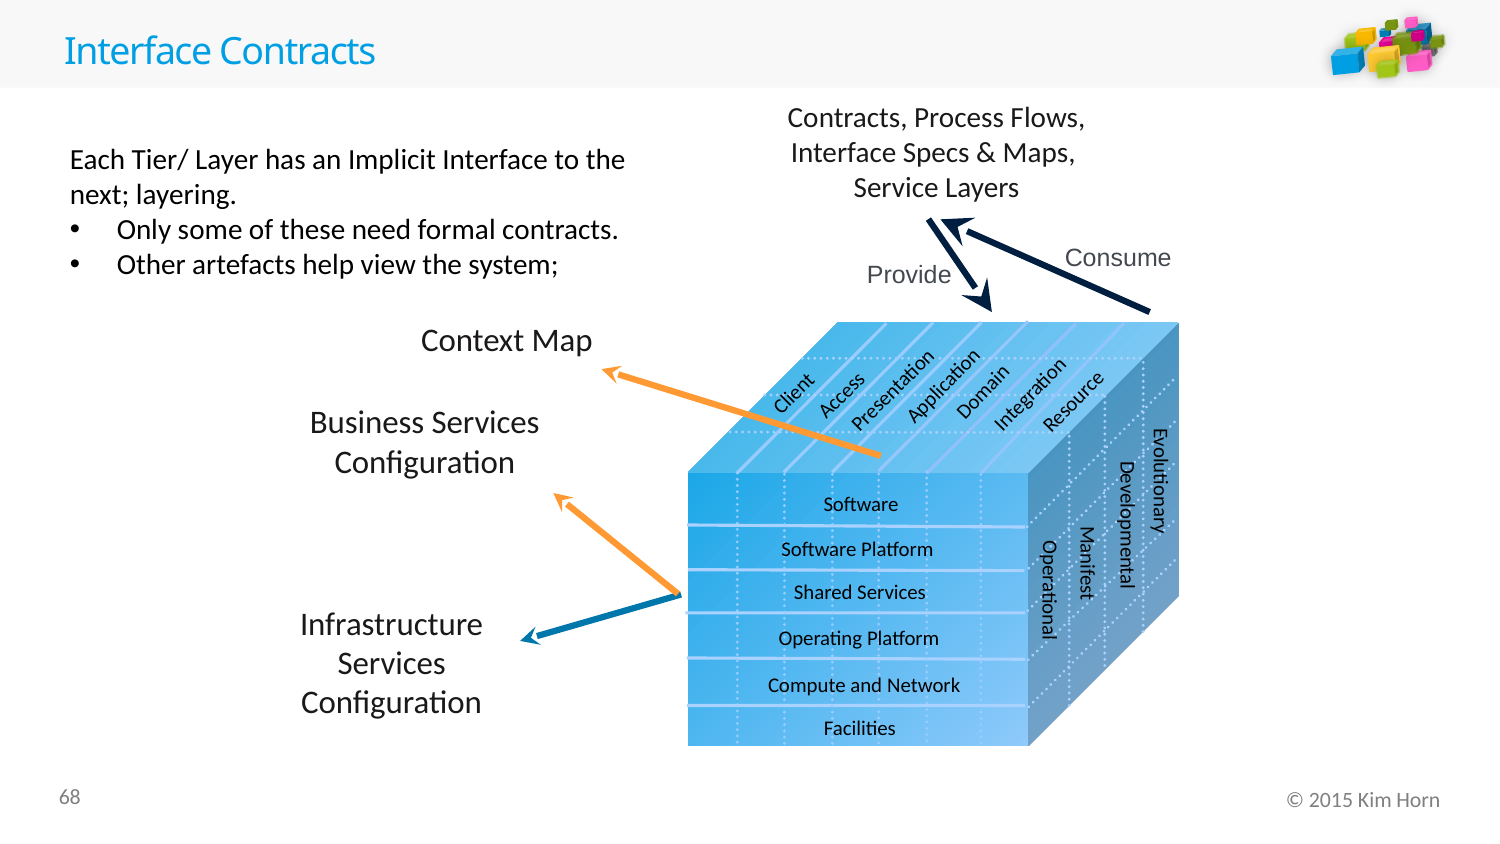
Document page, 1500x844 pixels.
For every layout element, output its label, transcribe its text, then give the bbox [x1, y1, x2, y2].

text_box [237, 594, 682, 728]
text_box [292, 395, 679, 595]
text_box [774, 92, 1183, 313]
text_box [685, 318, 1183, 748]
text_box Each Tier/ Layer has an Implicit Interface to the next; layering. Only some of these need formal contracts. Other artefacts help view the system; [58, 135, 688, 287]
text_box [374, 312, 882, 457]
title Interface Contracts [58, 0, 1267, 128]
